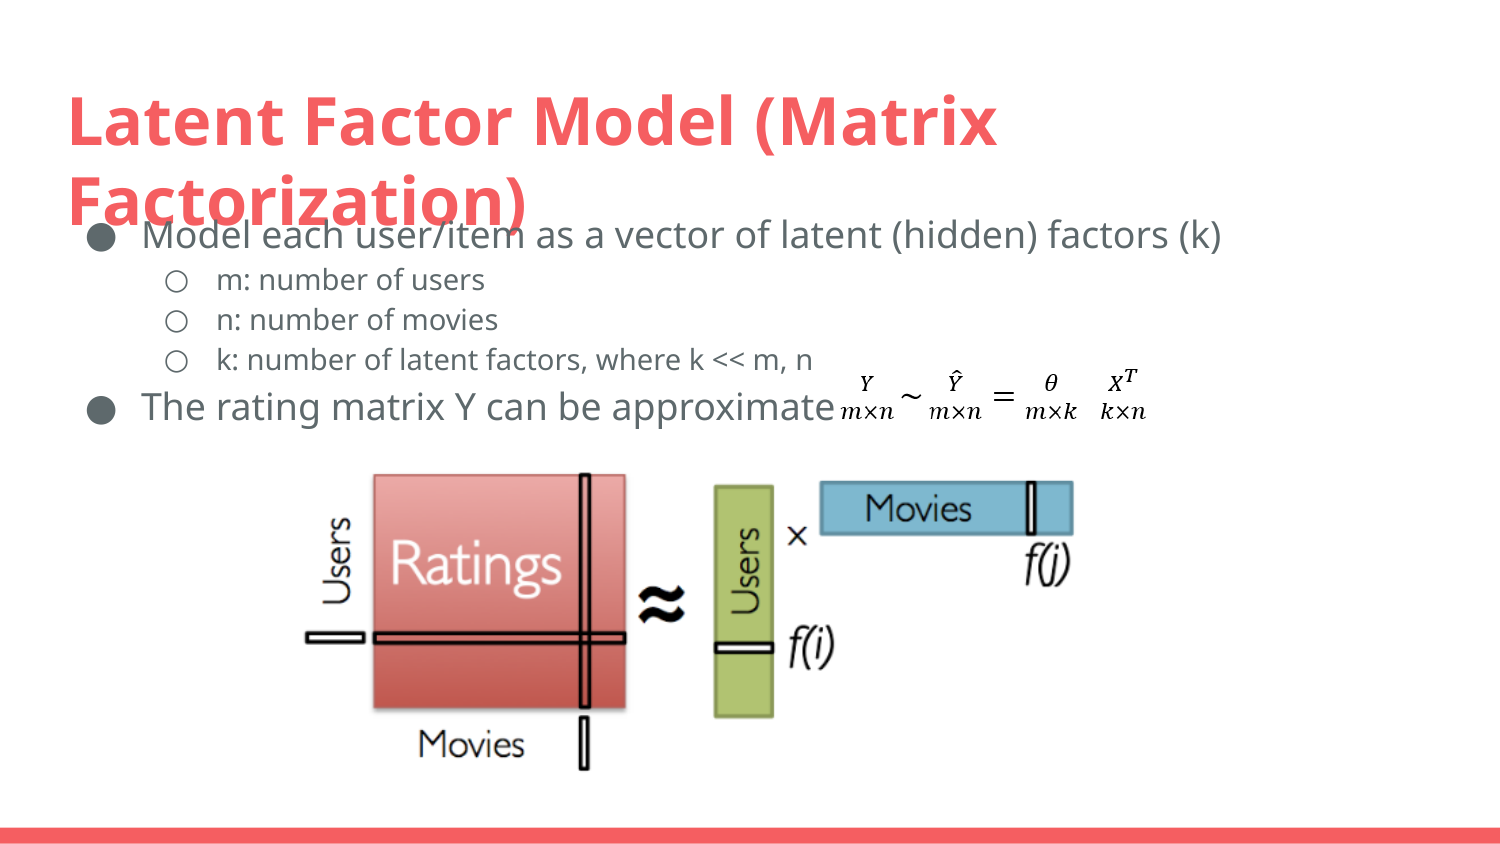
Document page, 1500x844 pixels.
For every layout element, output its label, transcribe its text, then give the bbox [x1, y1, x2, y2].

title Latent Factor Model (Matrix Factorization) [51, 64, 1449, 167]
list Model each user/item as a vector of latent (hidden) factors (k) m: number of users n: number of movies k: number of latent factors, where k << m, n The rating matrix Y can be approximate as: [51, 189, 1449, 750]
picture [836, 365, 1154, 422]
picture [293, 446, 1105, 780]
